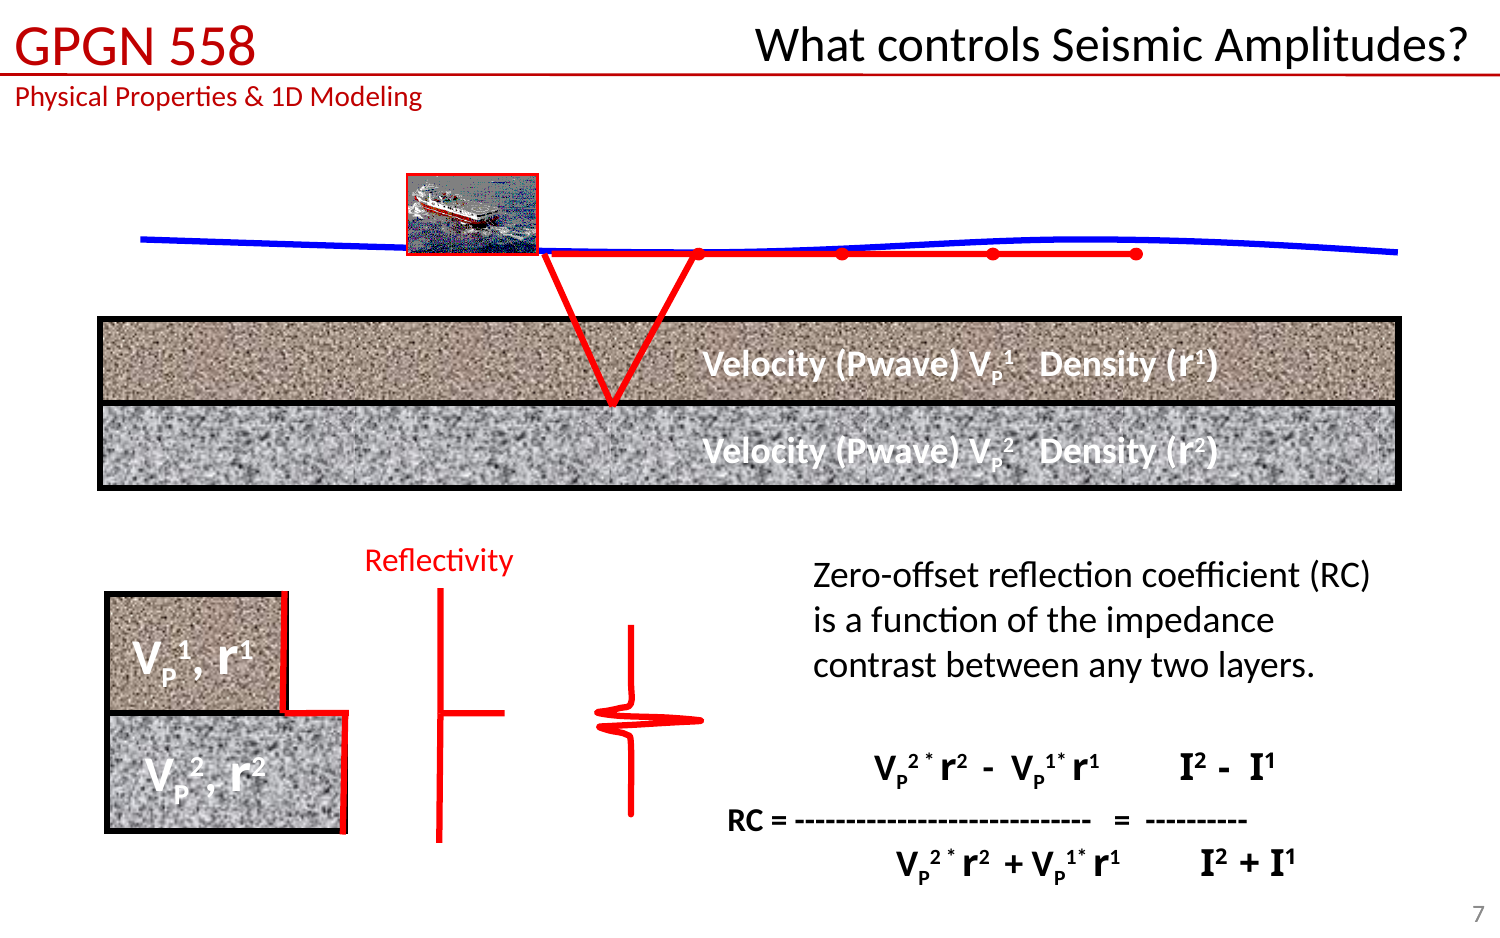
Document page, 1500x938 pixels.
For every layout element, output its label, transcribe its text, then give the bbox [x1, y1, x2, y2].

text_box VP2 * r2 - VP1* r1 I2 - I1 RC = ----------------------------- = ---------- VP2 * r2 + VP1* r1 I2 + I1 [712, 656, 1436, 938]
text_box Reflectivity [351, 531, 527, 585]
text_box Velocity (Pwave) VP1 Density (r1) [687, 331, 1388, 398]
text_box [695, 250, 703, 258]
text_box VP1, r1 [118, 617, 279, 700]
text_box VP2, r2 [131, 735, 291, 817]
title What controls Seismic Amplitudes? [612, 3, 1500, 80]
text_box Velocity (Pwave) VP2 Density (r2) [687, 418, 1388, 485]
text_box [989, 250, 997, 258]
picture [407, 175, 537, 254]
text_box [542, 239, 1398, 253]
text_box [107, 593, 286, 713]
text_box [838, 250, 846, 258]
text_box Zero-offset reflection coefficient (RC) is a function of the impedance contrast between any two layers. [799, 543, 1413, 692]
text_box [99, 403, 1399, 488]
text_box [107, 713, 346, 832]
text_box [597, 624, 702, 815]
text_box [1132, 250, 1140, 258]
text_box [99, 318, 1399, 403]
text_box 7 [1436, 887, 1500, 938]
text_box [140, 239, 402, 248]
